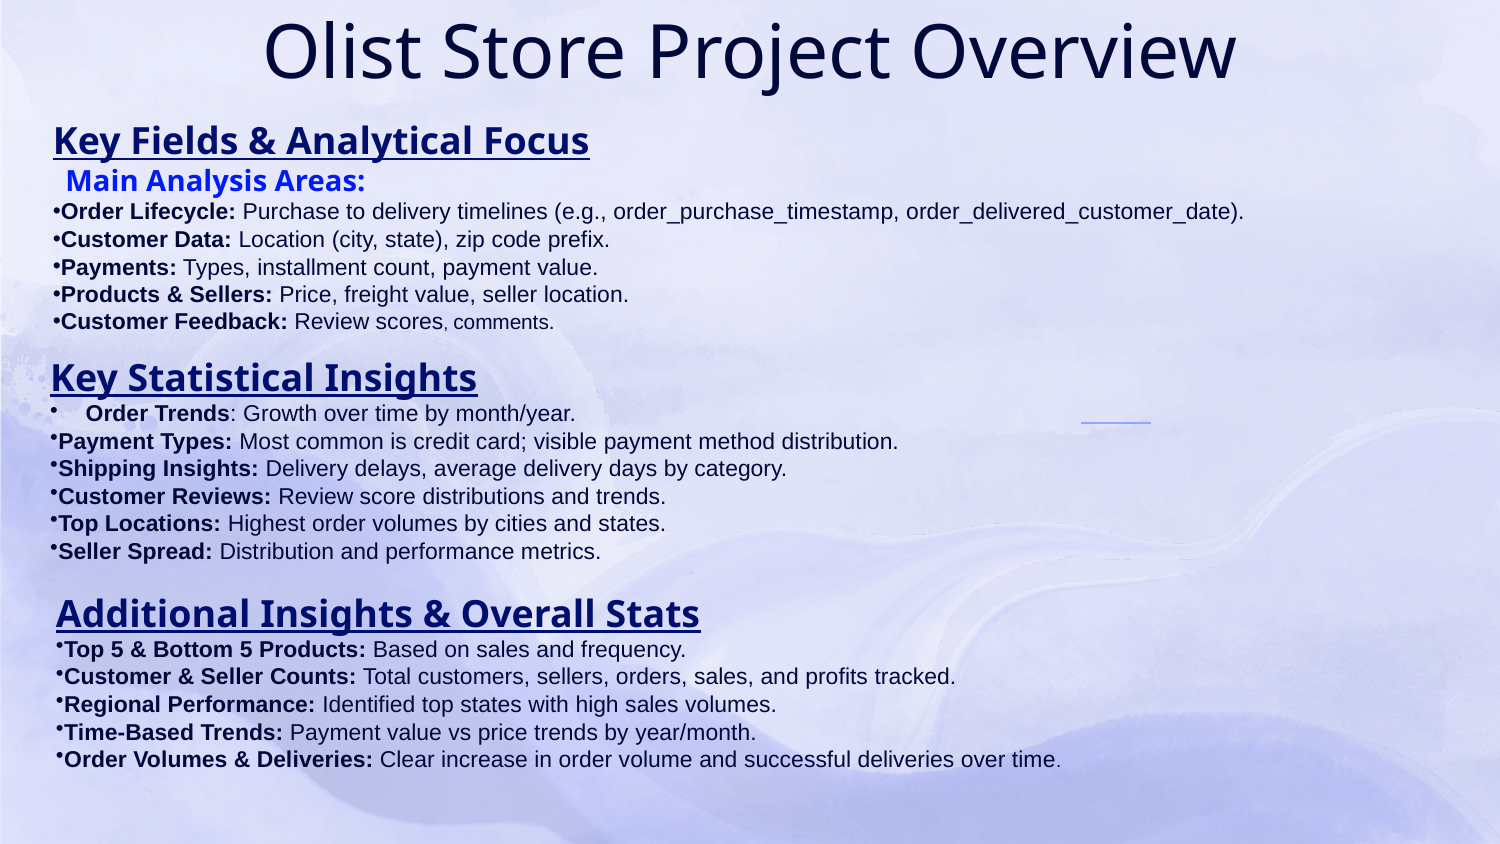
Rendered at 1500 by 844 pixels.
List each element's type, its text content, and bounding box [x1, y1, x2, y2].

text_box Additional Insights & Overall Stats Top 5 & Bottom 5 Products: Based on sales and frequency. Customer & Seller Counts: Total customers, sellers, orders, sales, and profits tracked. Regional Performance: Identified top states with high sales volumes. Time-Based Trends: Payment value vs price trends by year/month. Order Volumes & Deliveries: Clear increase in order volume and successful deliveries over time. [40, 582, 1077, 825]
text_box [0, 77, 1500, 153]
text_box Key Fields & Analytical Focus Main Analysis Areas: Order Lifecycle: Purchase to delivery timelines (e.g., order_purchase_timestamp, order_delivered_customer_date). Customer Data: Location (city, state), zip code prefix. Payments: Types, installment count, payment value. Products & Sellers: Price, freight value, seller location. Customer Feedback: Review scores, comments. [37, 153, 1463, 346]
text_box Key Statistical Insights Order Trends: Growth over time by month/year. Payment Types: Most common is credit card; visible payment method distribution. Shipping Insights: Delivery delays, average delivery days by category. Customer Reviews: Review score distributions and trends. Top Locations: Highest order volumes by cities and states. Seller Spread: Distribution and performance metrics. [35, 346, 1463, 594]
title Olist Store Project Overview [187, 13, 1313, 77]
